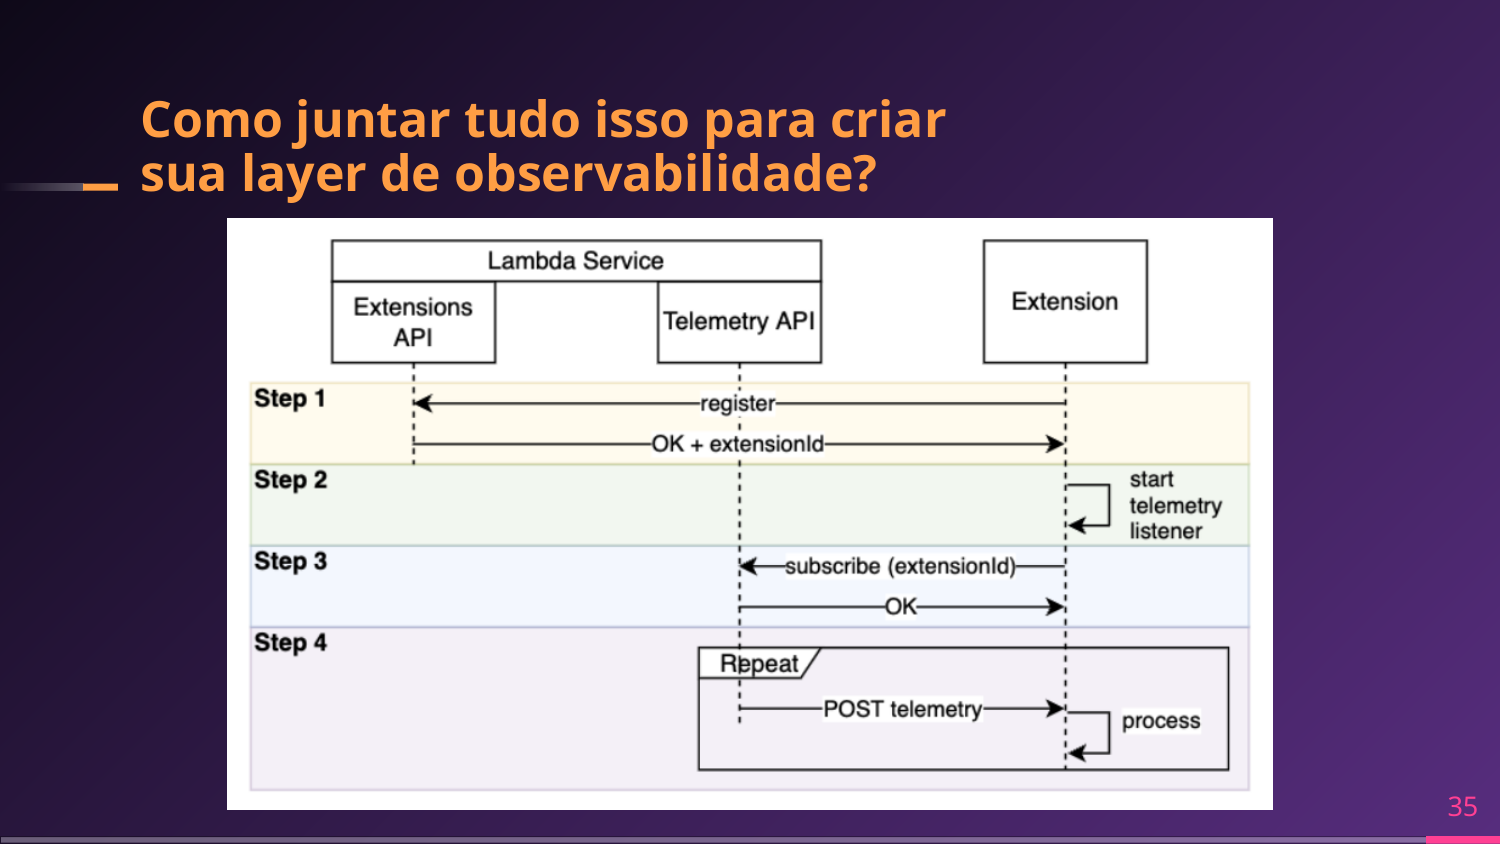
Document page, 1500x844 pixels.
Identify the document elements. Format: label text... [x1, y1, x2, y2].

picture [227, 218, 1273, 811]
title Como juntar tudo isso para criar sua layer de observabilidade? [140, 137, 1011, 203]
slide_number ‹#› [1426, 779, 1500, 837]
